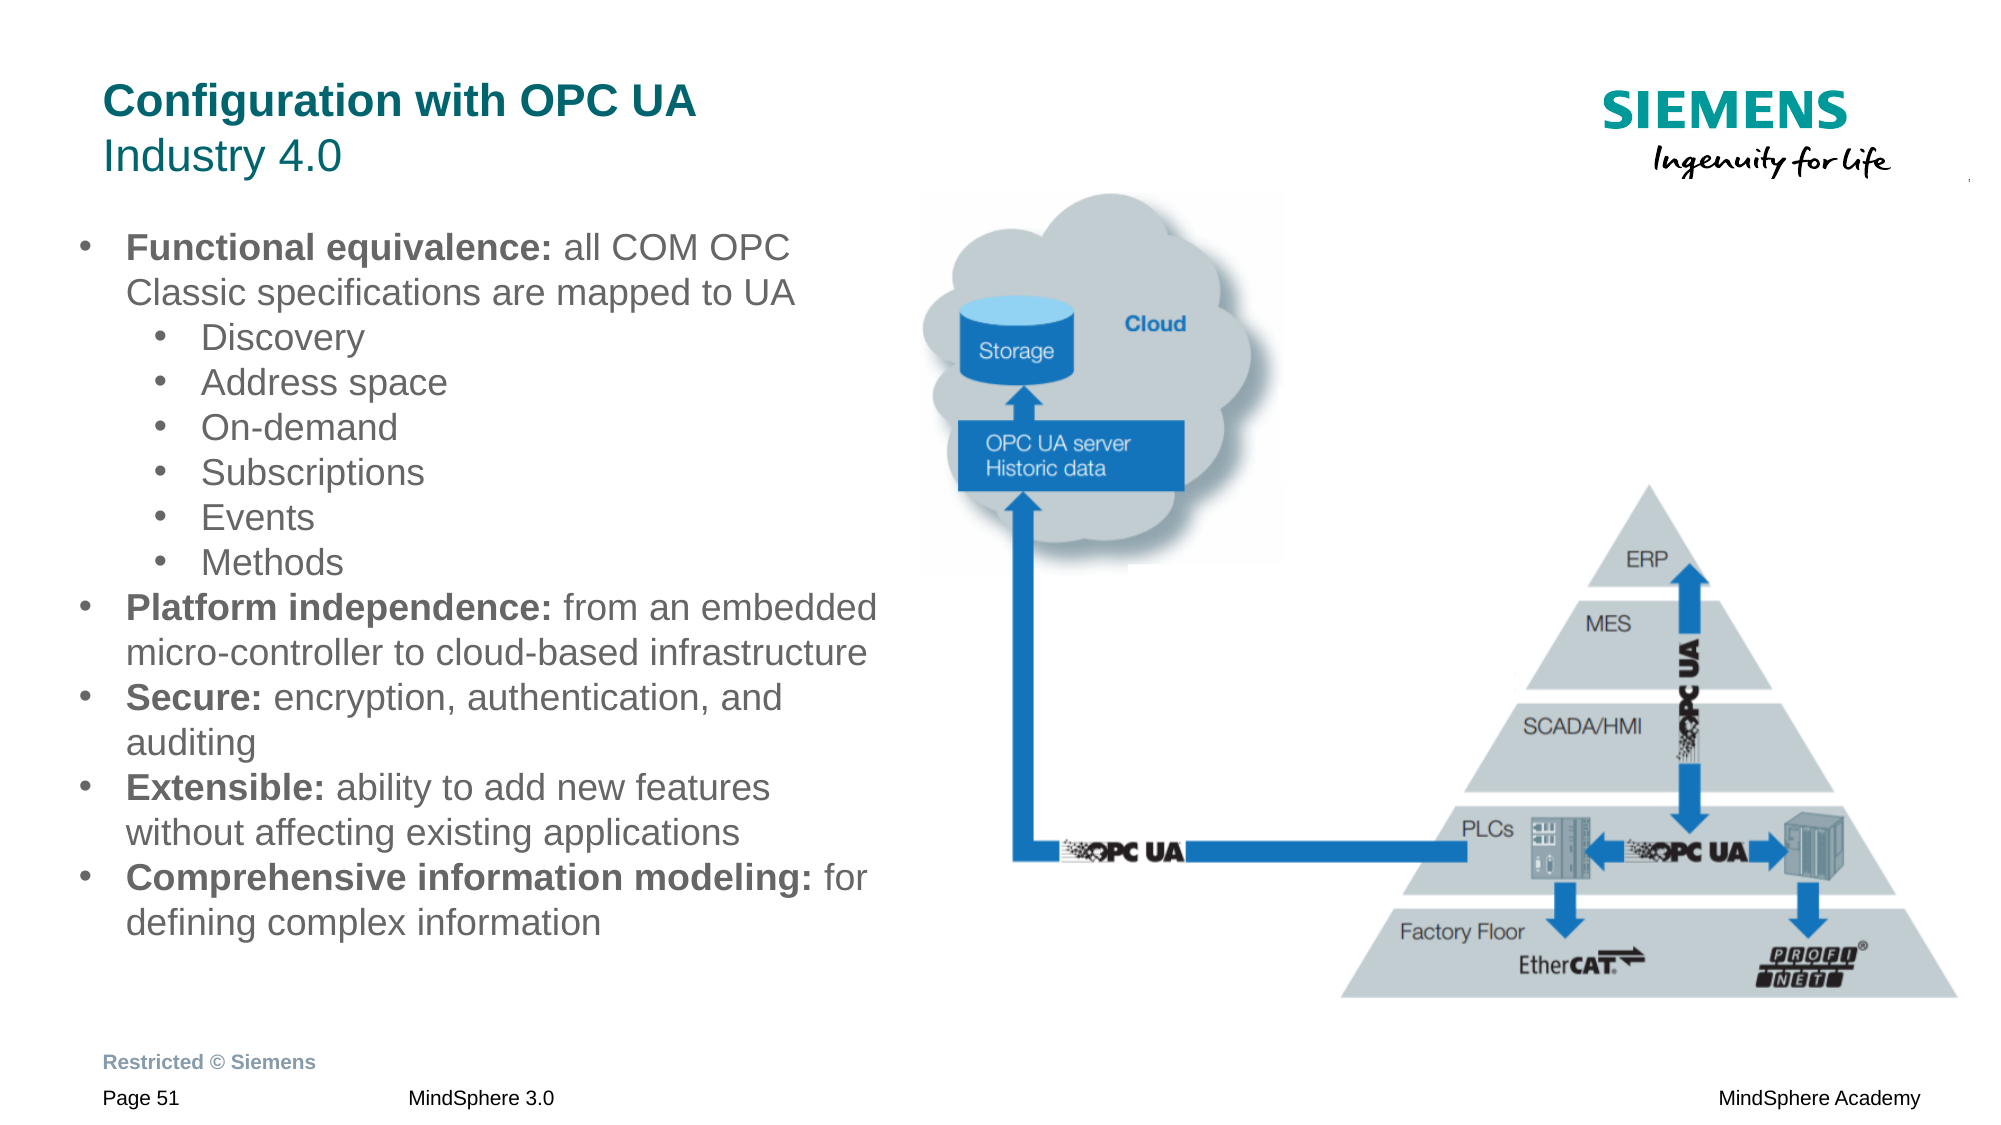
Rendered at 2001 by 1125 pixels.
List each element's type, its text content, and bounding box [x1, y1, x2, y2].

picture [894, 178, 1970, 1016]
title Configuration with OPC UA Industry 4.0 [0, 0, 2000, 237]
text_box Functional equivalence: all COM OPC Classic specifications are mapped to UA Discovery Address space On-demand Subscriptions Events Methods Platform independence: from an embedded micro-controller to cloud-based infrastructure Secure: encryption, authentication, and auditing Extensible: ability to add new features without affecting existing applications Comprehensive information modeling: for defining complex information [64, 215, 889, 951]
